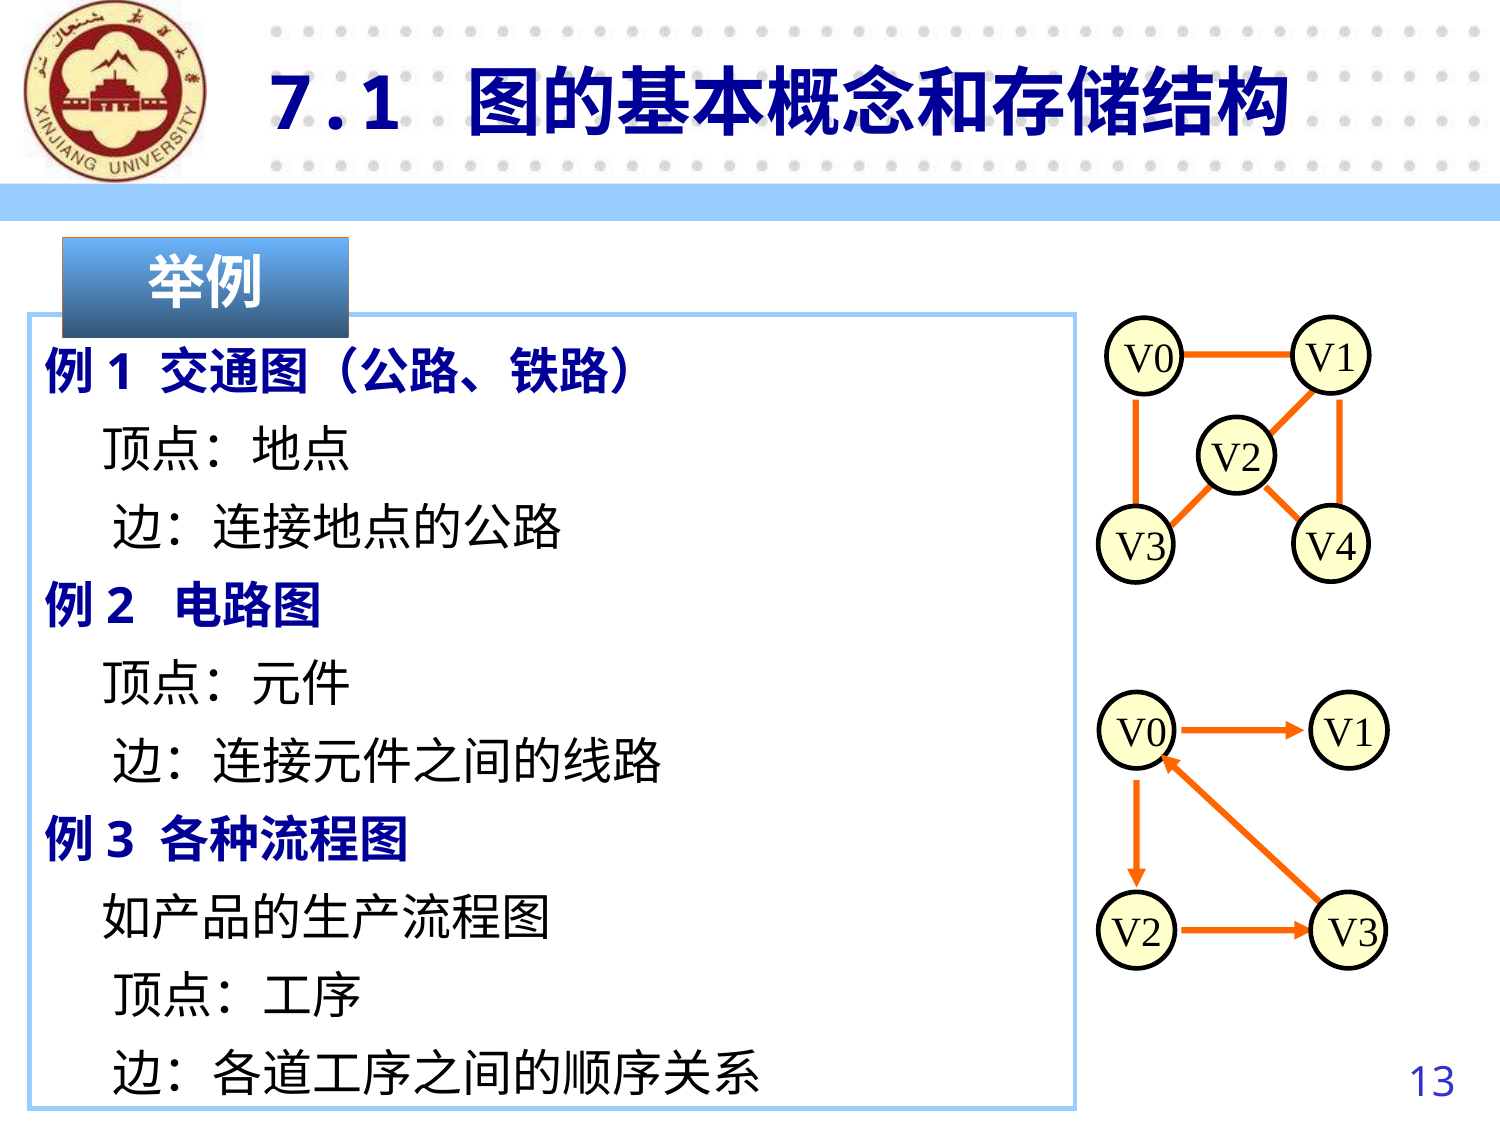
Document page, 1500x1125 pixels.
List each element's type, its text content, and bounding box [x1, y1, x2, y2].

text_box 例1 交通图（公路、铁路） 顶点：地点 边：连接地点的公路 例2 电路图 顶点：元件 边：连接元件之间的线路 例3 各种流程图 如产品的生产流程图 顶点：工序 边：各道工序之间的顺序关系 [29, 314, 1075, 1109]
slide_number 13 [1328, 1047, 1471, 1125]
text_box 7.1 图的基本概念和存储结构 [253, 30, 1483, 169]
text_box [1097, 316, 1370, 583]
picture [23, 0, 207, 183]
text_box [1097, 691, 1388, 969]
text_box 举例 [62, 237, 349, 338]
picture [262, 24, 1500, 183]
